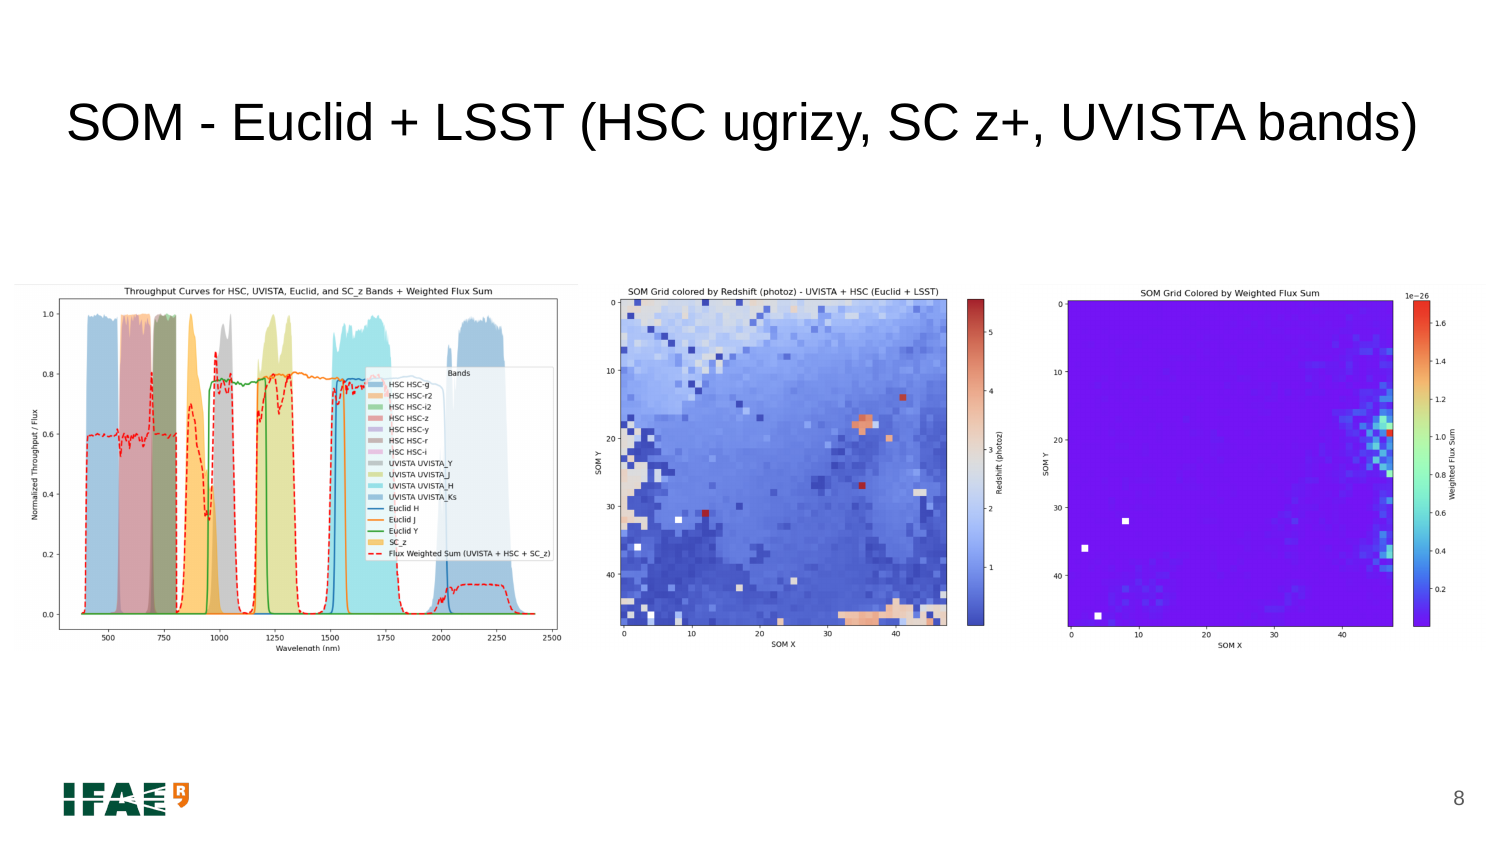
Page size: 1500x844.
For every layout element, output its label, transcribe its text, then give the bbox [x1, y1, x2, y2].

title SOM - Euclid + LSST (HSC ugrizy, SC z+, UVISTA bands) [51, 72, 1449, 167]
picture [14, 284, 1486, 651]
slide_number ‹#› [1389, 764, 1480, 830]
picture [50, 767, 201, 827]
